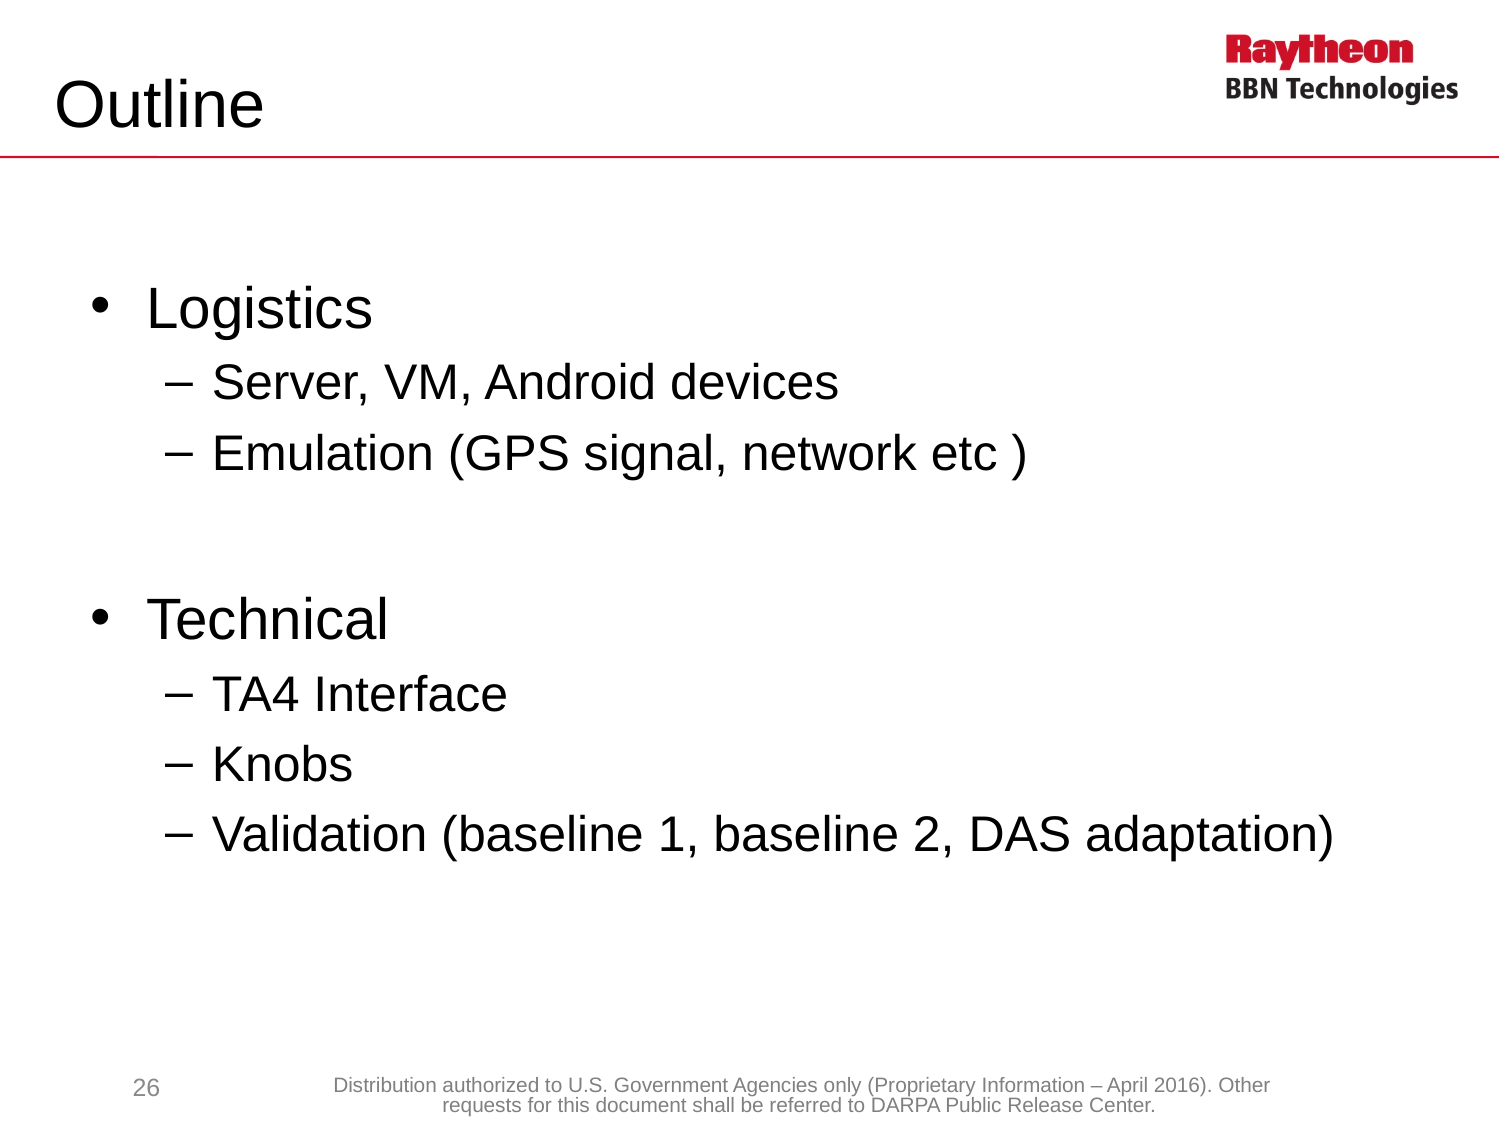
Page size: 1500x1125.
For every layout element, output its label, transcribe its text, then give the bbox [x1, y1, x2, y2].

title Outline [39, 44, 1390, 158]
slide_number 26 [42, 1056, 251, 1116]
list Logistics Server, VM, Android devices Emulation (GPS signal, network etc ) Technical TA4 Interface Knobs Validation (baseline 1, baseline 2, DAS adaptation) [74, 262, 1426, 1006]
picture [1222, 31, 1460, 108]
